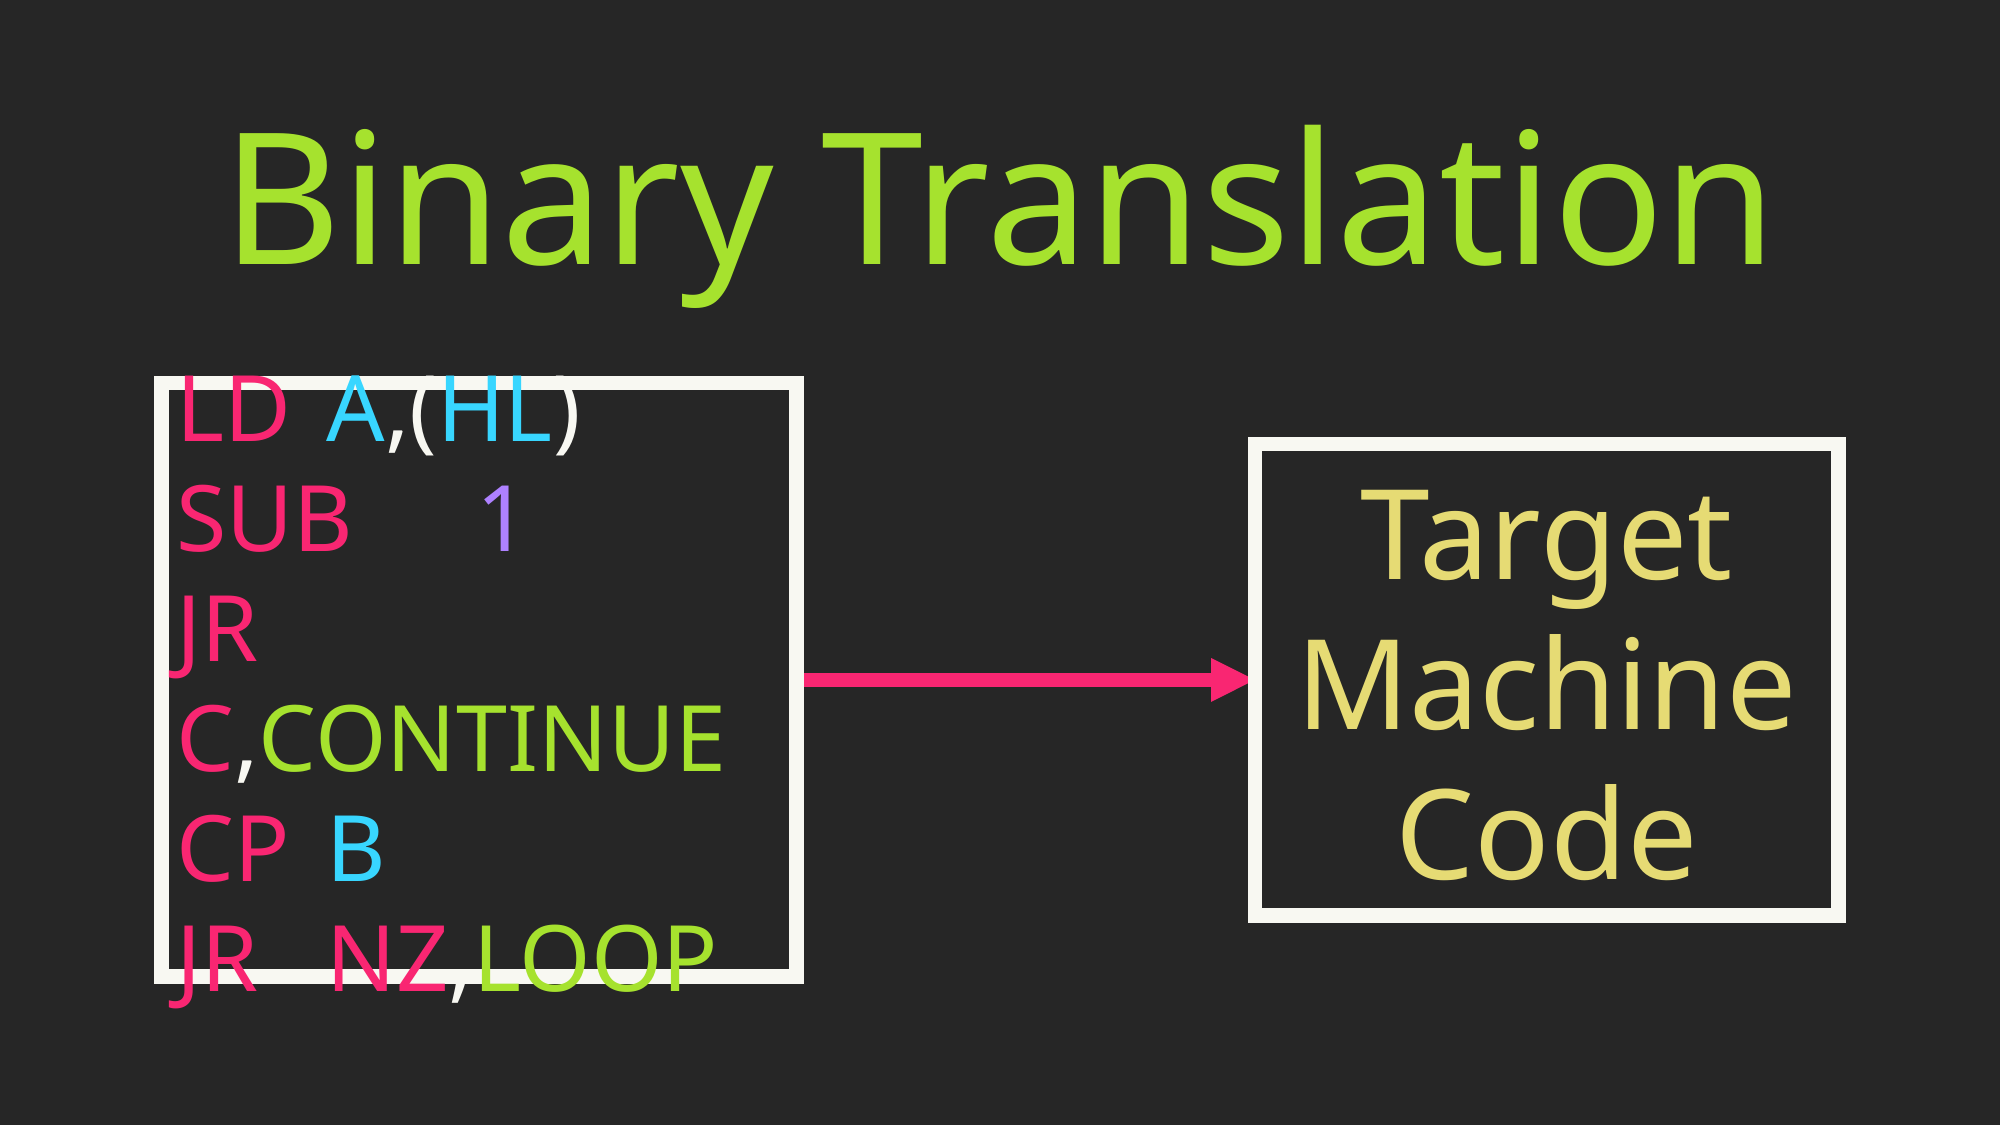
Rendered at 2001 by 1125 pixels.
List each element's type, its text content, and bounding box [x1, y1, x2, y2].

text_box Binary Translation [207, 74, 1793, 309]
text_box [161, 383, 1839, 977]
